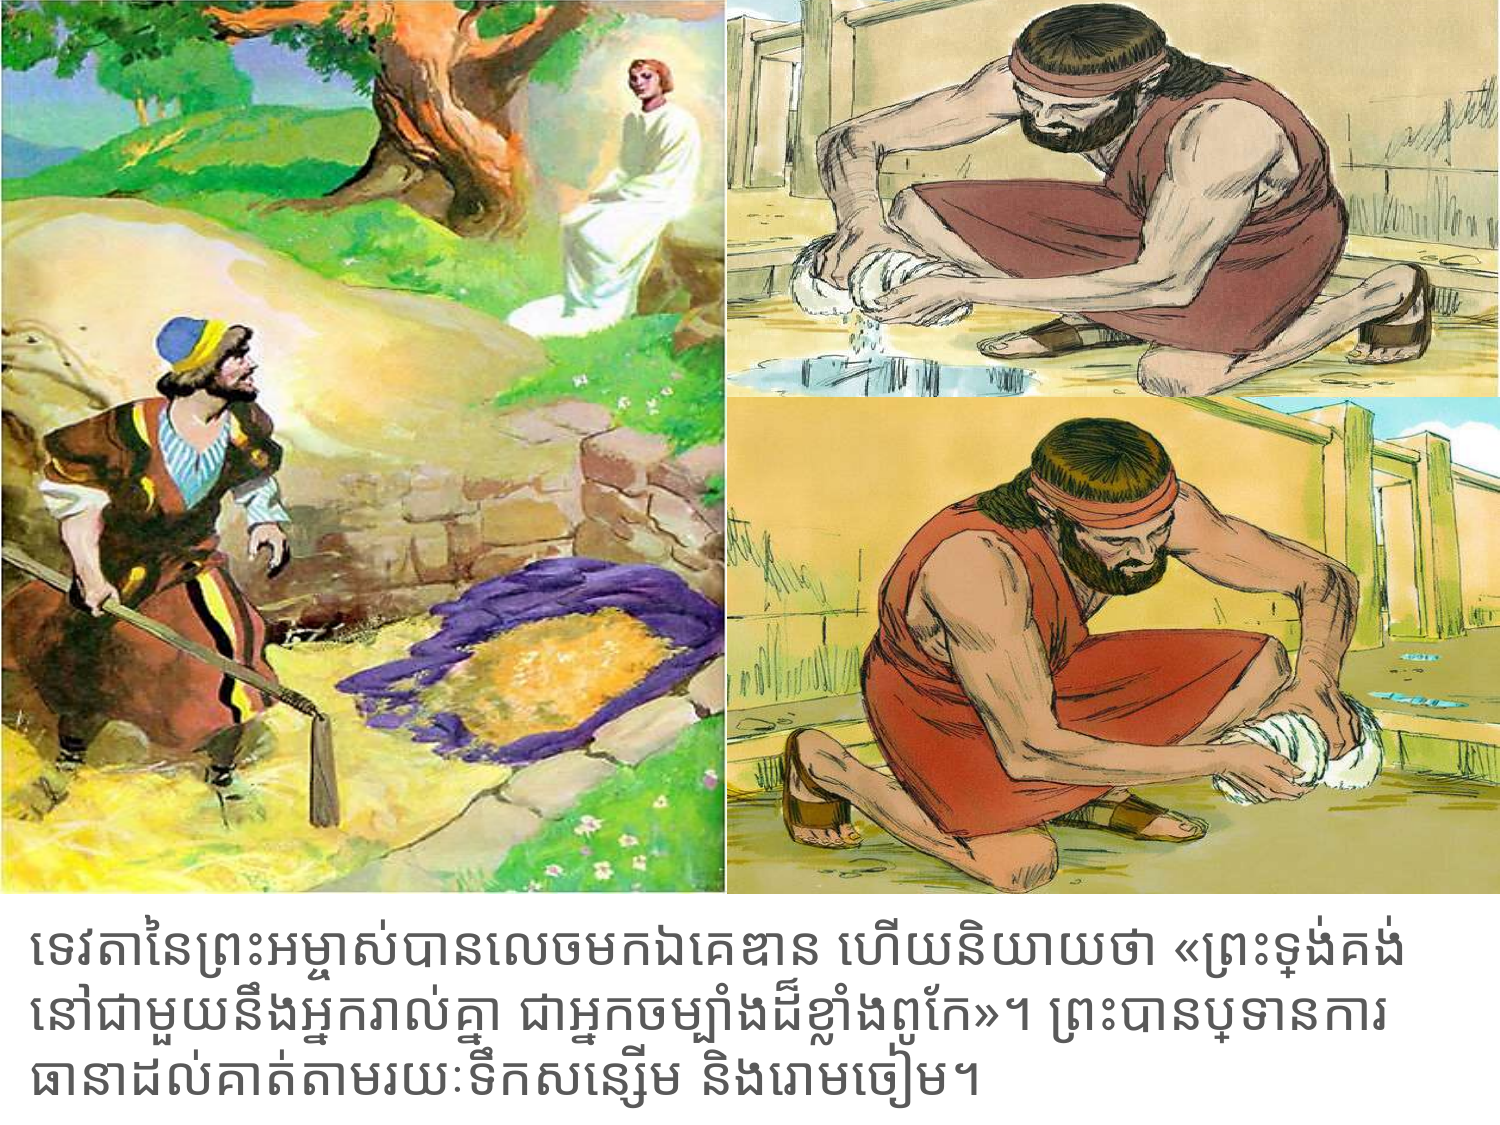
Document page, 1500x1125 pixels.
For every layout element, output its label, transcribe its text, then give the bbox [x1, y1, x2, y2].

text_box ទេវតា​នៃ​ព្រះ​អម្ចាស់​បាន​លេច​មក​ឯ​គេឌាន ហើយ​និយាយ​ថា «ព្រះ​ទ្រង់​គង់​នៅ​ជា​មួយ​នឹង​អ្នក​រាល់​គ្នា ជា​អ្នក​ចម្បាំង​ដ៏​ខ្លាំង​ពូកែ»។ ព្រះ​បាន​ប្រទាន​ការ​ធានា​ដល់​គាត់​តាម​រយៈ​ទឹក​សន្សើម និង​រោម​ចៀម។ [14, 904, 1486, 1114]
picture [0, 0, 1500, 894]
